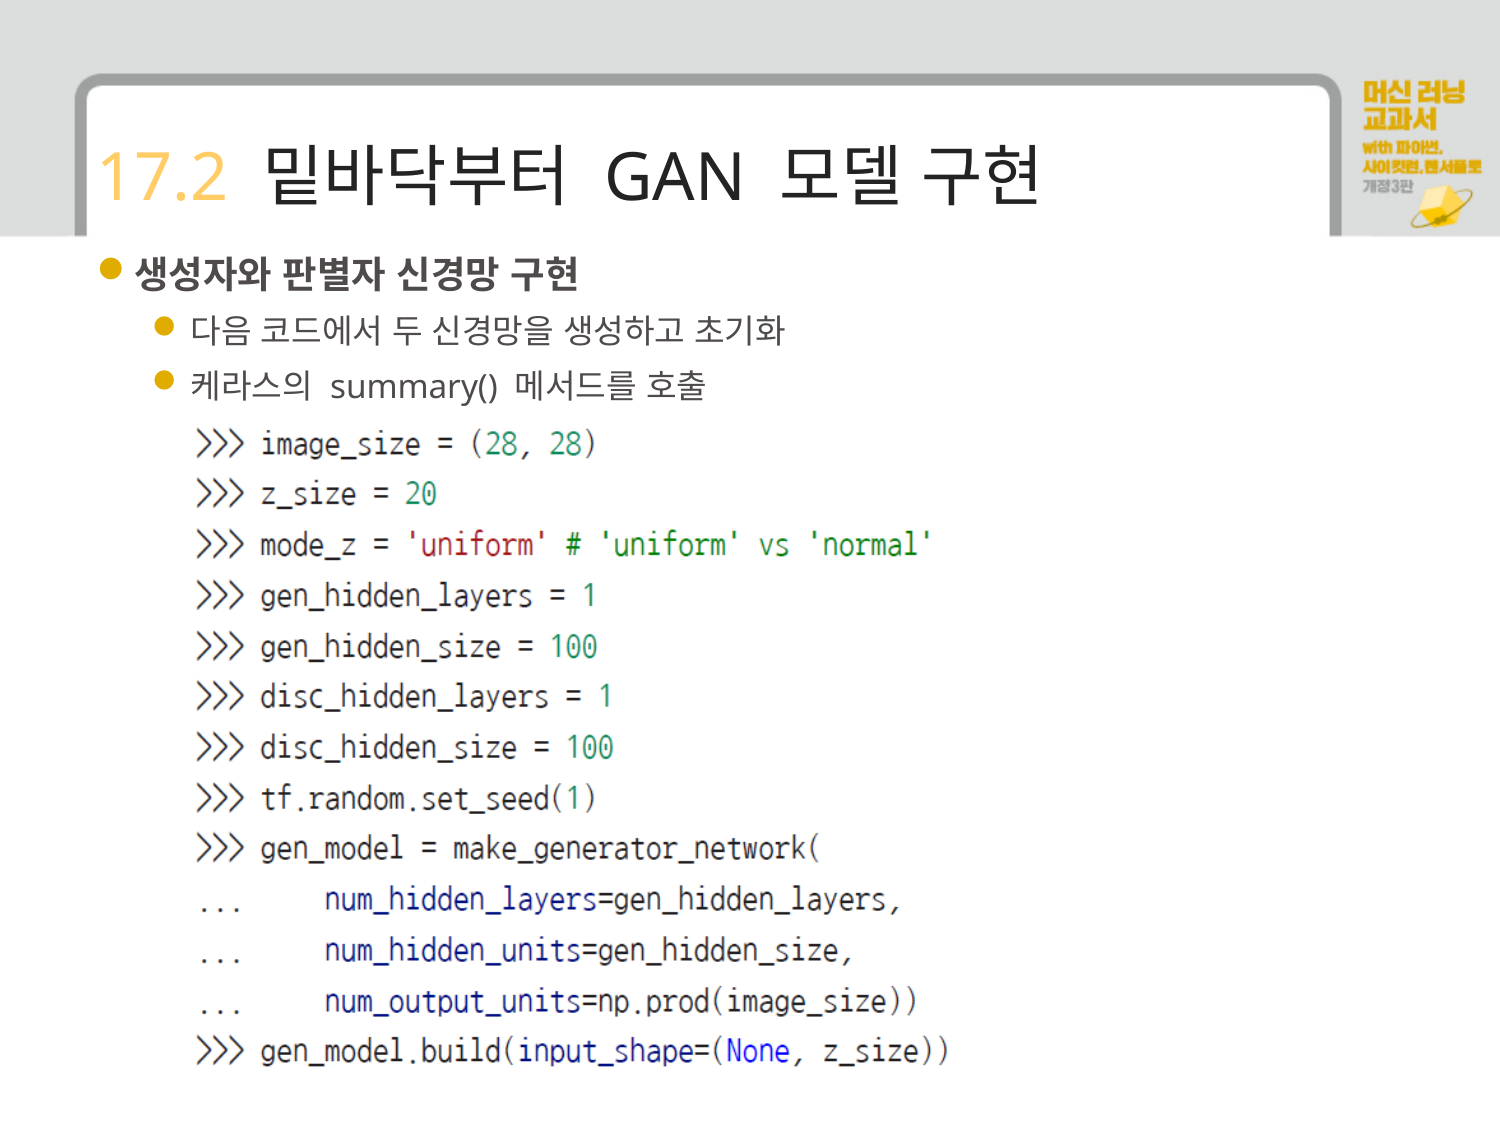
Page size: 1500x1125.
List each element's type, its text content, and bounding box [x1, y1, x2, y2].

list 생성자와 판별자 신경망 구현 다음 코드에서 두 신경망을 생성하고 초기화 케라스의 summary() 메서드를 호출 [81, 239, 1412, 1054]
picture [0, 0, 1500, 1125]
title 17.2 밑바닥부터 GAN 모델 구현 [81, 90, 1412, 222]
